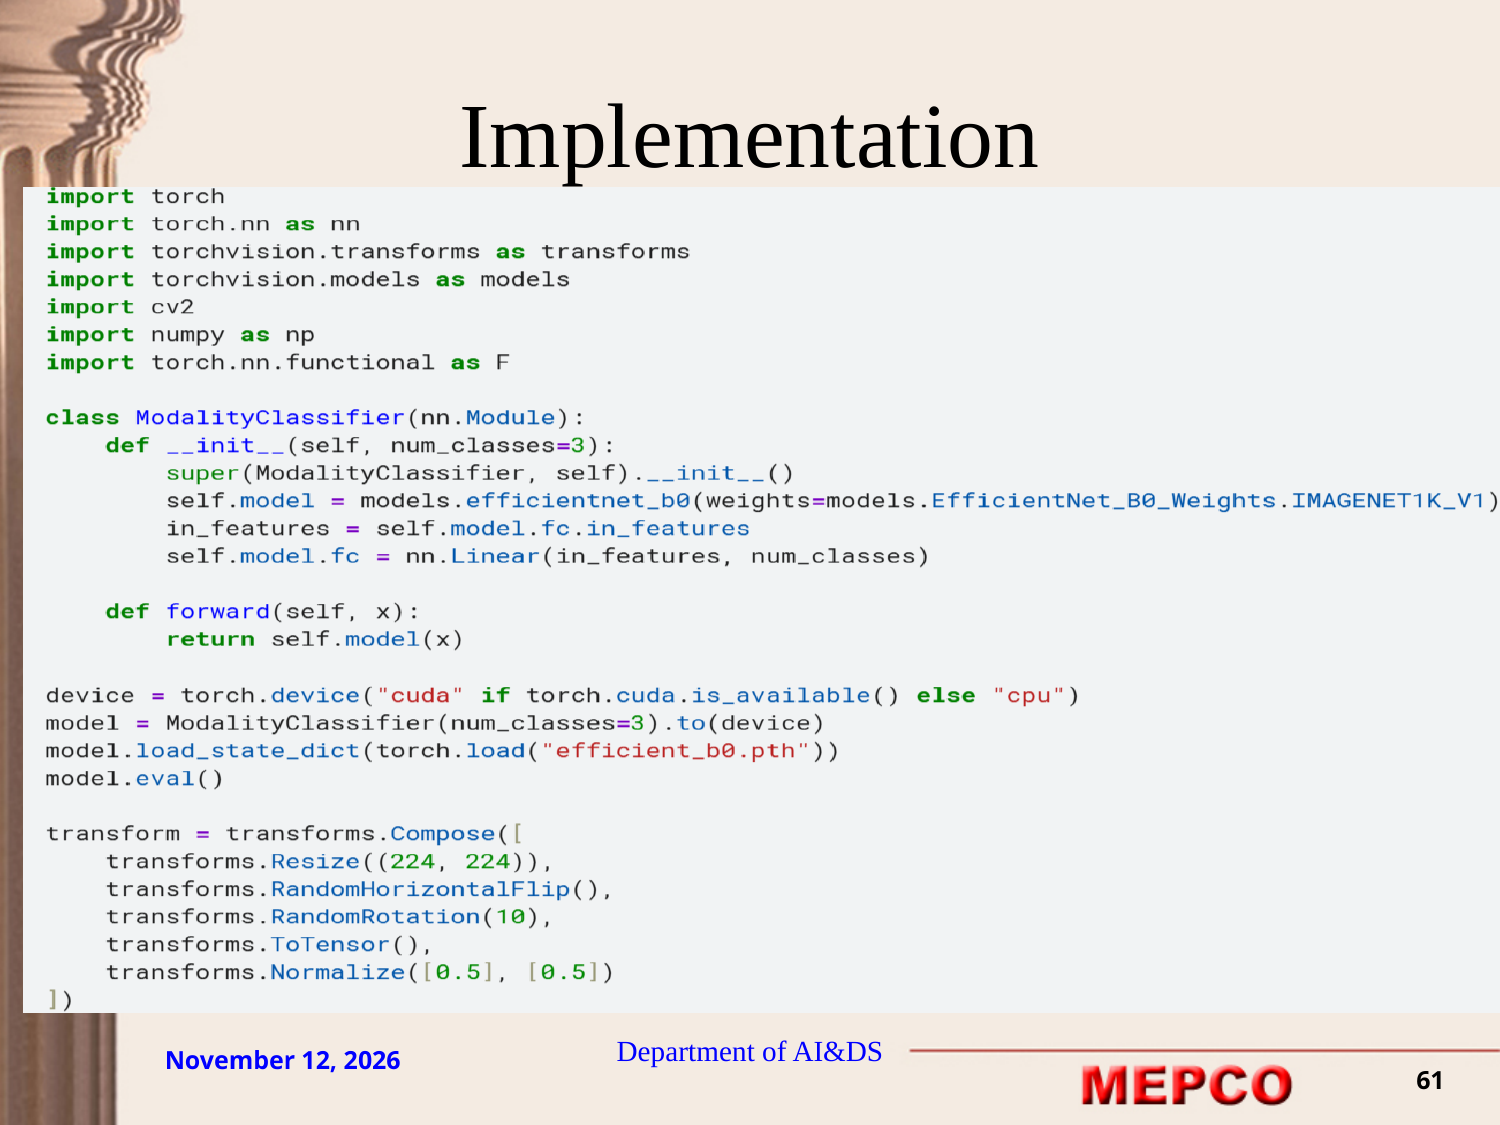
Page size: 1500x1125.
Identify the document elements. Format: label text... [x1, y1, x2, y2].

picture [0, 0, 1500, 1125]
footer Department of AI&DS [512, 1024, 988, 1101]
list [23, 187, 1500, 1014]
title Implementation [112, 36, 1388, 185]
